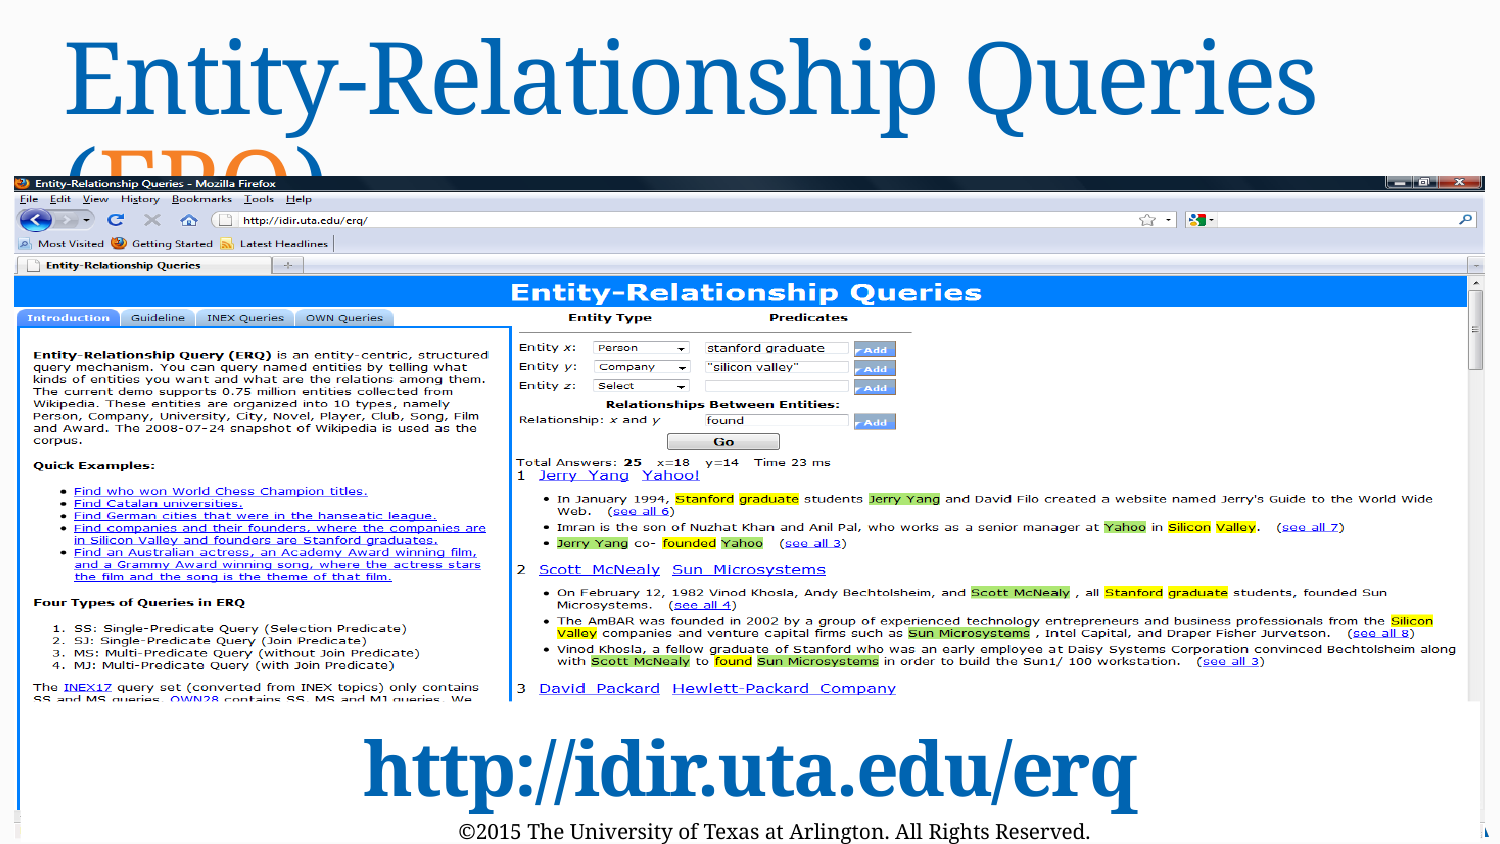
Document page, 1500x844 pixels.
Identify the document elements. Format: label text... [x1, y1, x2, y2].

title Entity-Relationship Queries (ERQ) [63, 28, 1436, 138]
picture [13, 176, 1489, 840]
